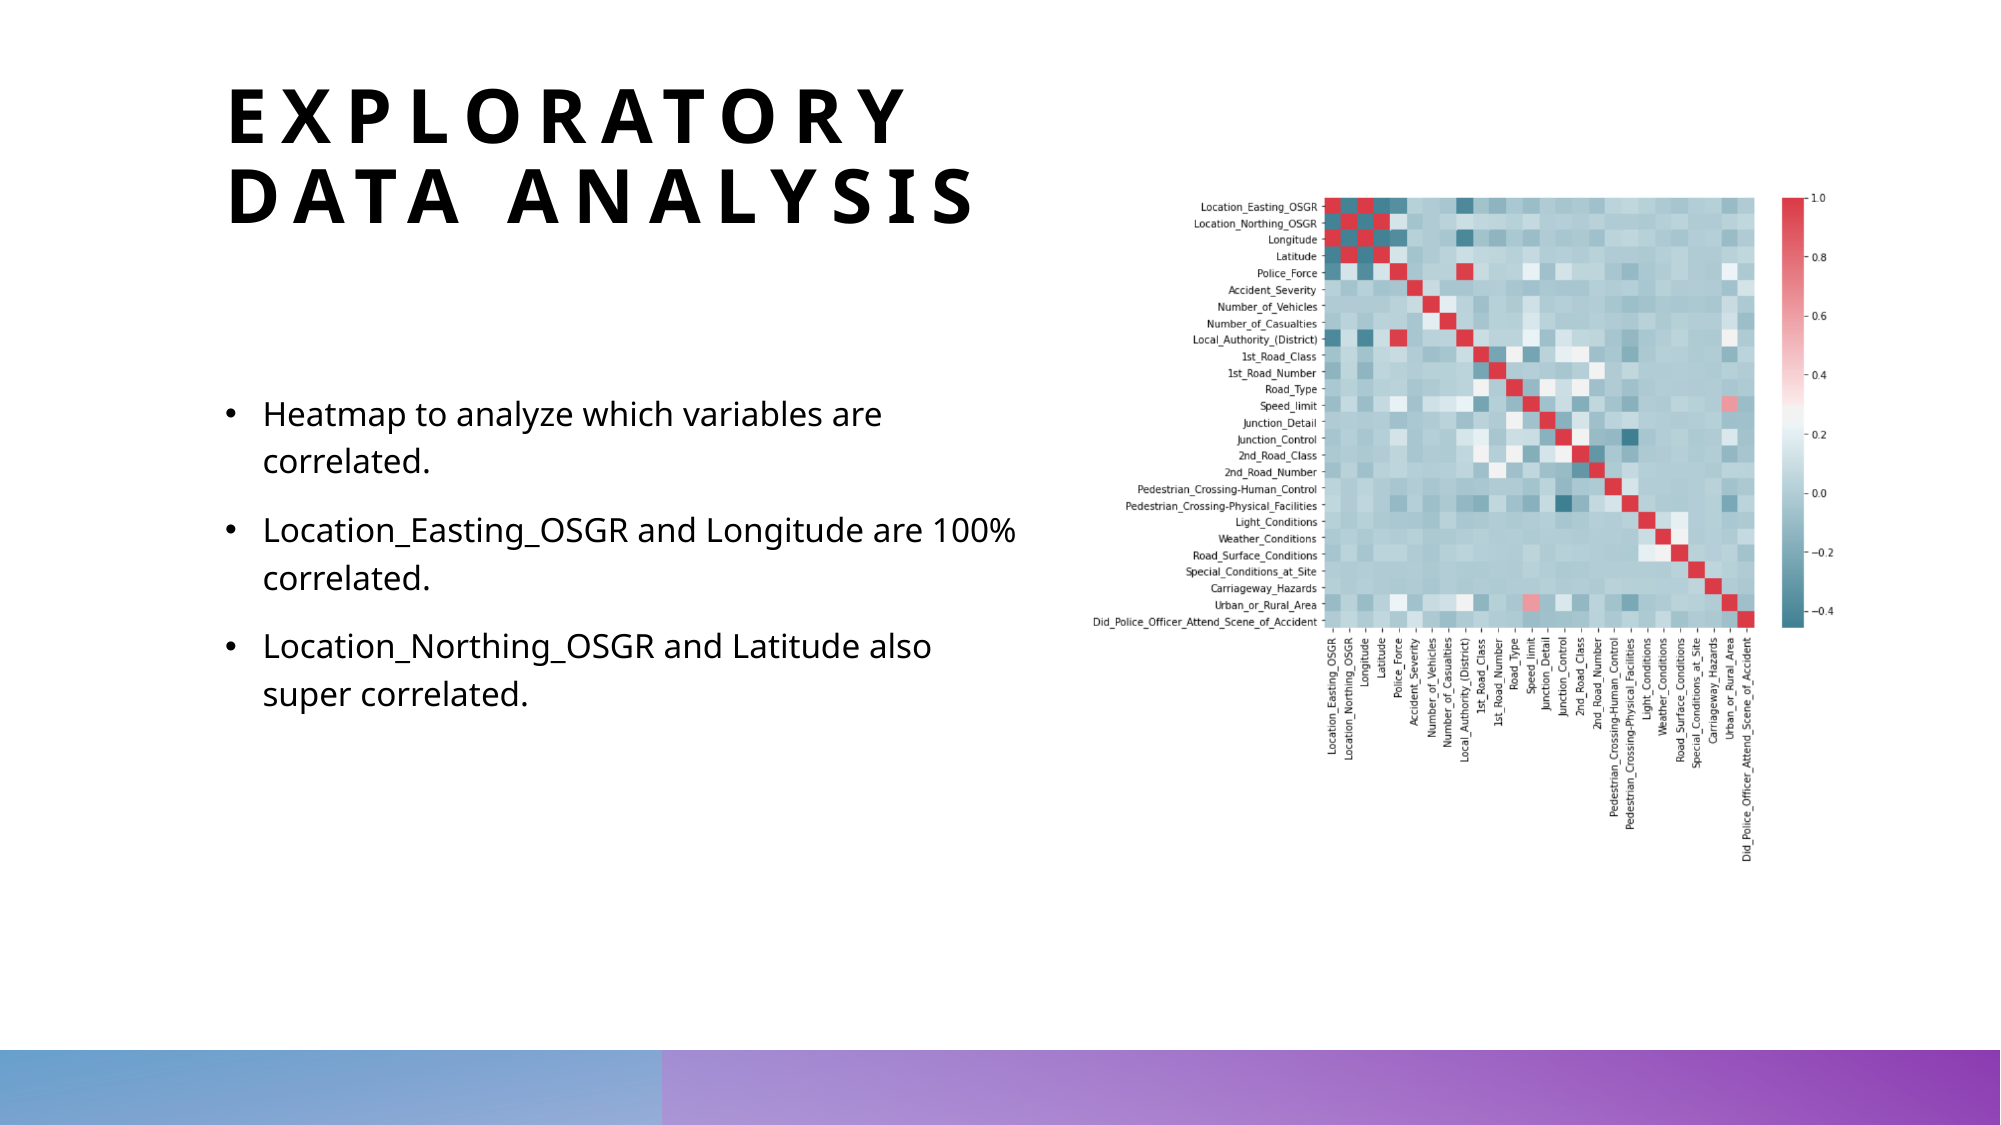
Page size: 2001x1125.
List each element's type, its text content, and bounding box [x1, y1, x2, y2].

picture [1089, 184, 1925, 863]
title Exploratory Data Analysis [225, 75, 1031, 331]
list Heatmap to analyze which variables are correlated. Location_Easting_OSGR and Longitude are 100% correlated. Location_Northing_OSGR and Latitude also super correlated. [225, 384, 1031, 973]
